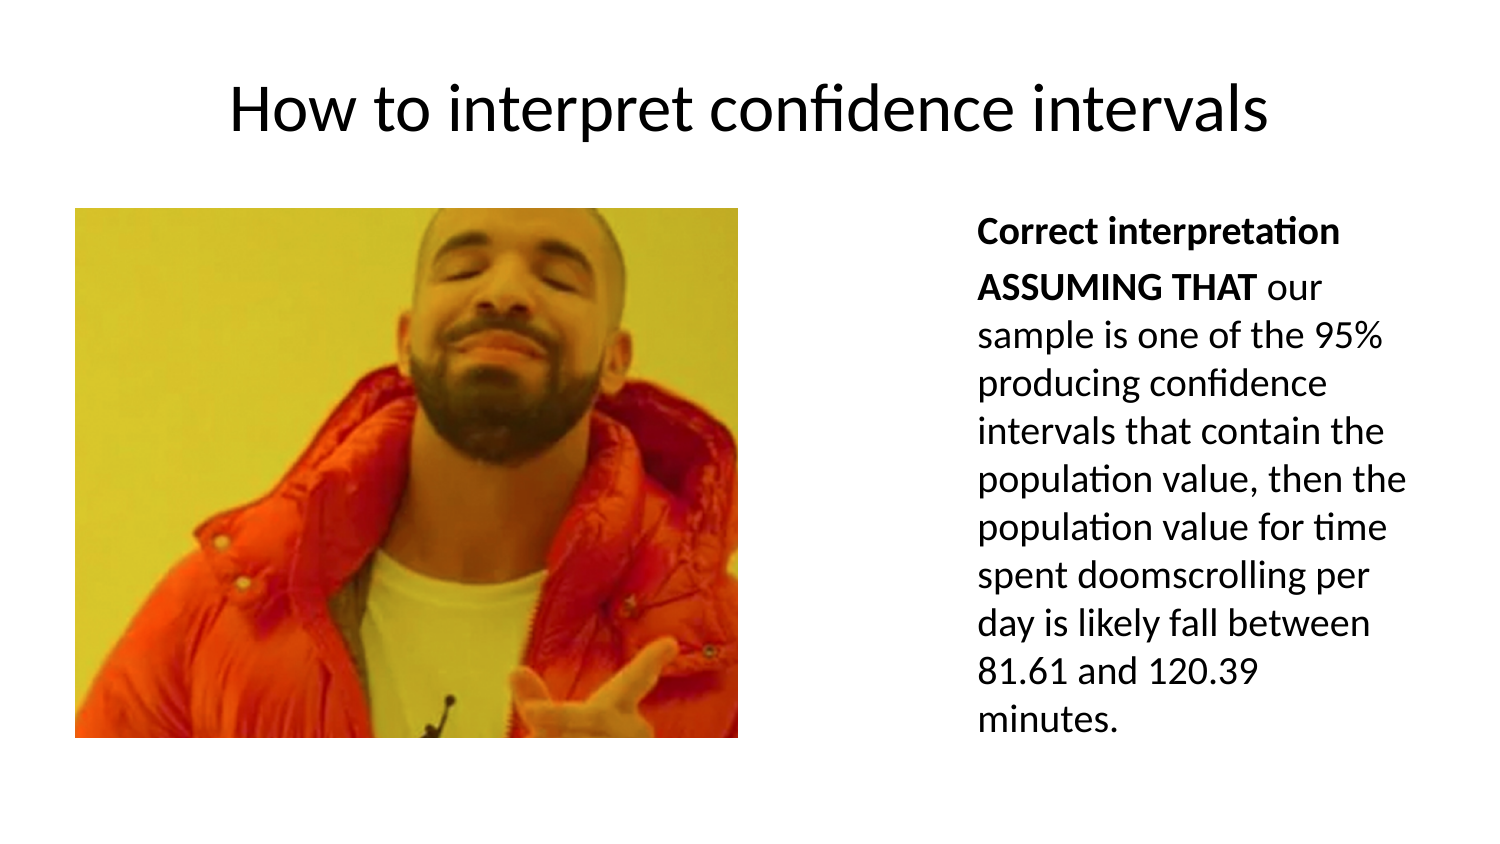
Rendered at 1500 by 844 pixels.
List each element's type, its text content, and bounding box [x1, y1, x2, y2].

picture [74, 208, 738, 738]
list Correct interpretation ASSUMING THAT our sample is one of the 95% producing confidence intervals that contain the population value, then the population value for time spent doomscrolling per day is likely fall between 81.61 and 120.39 minutes. [762, 196, 1425, 754]
title How to interpret confidence intervals [75, 33, 1425, 175]
